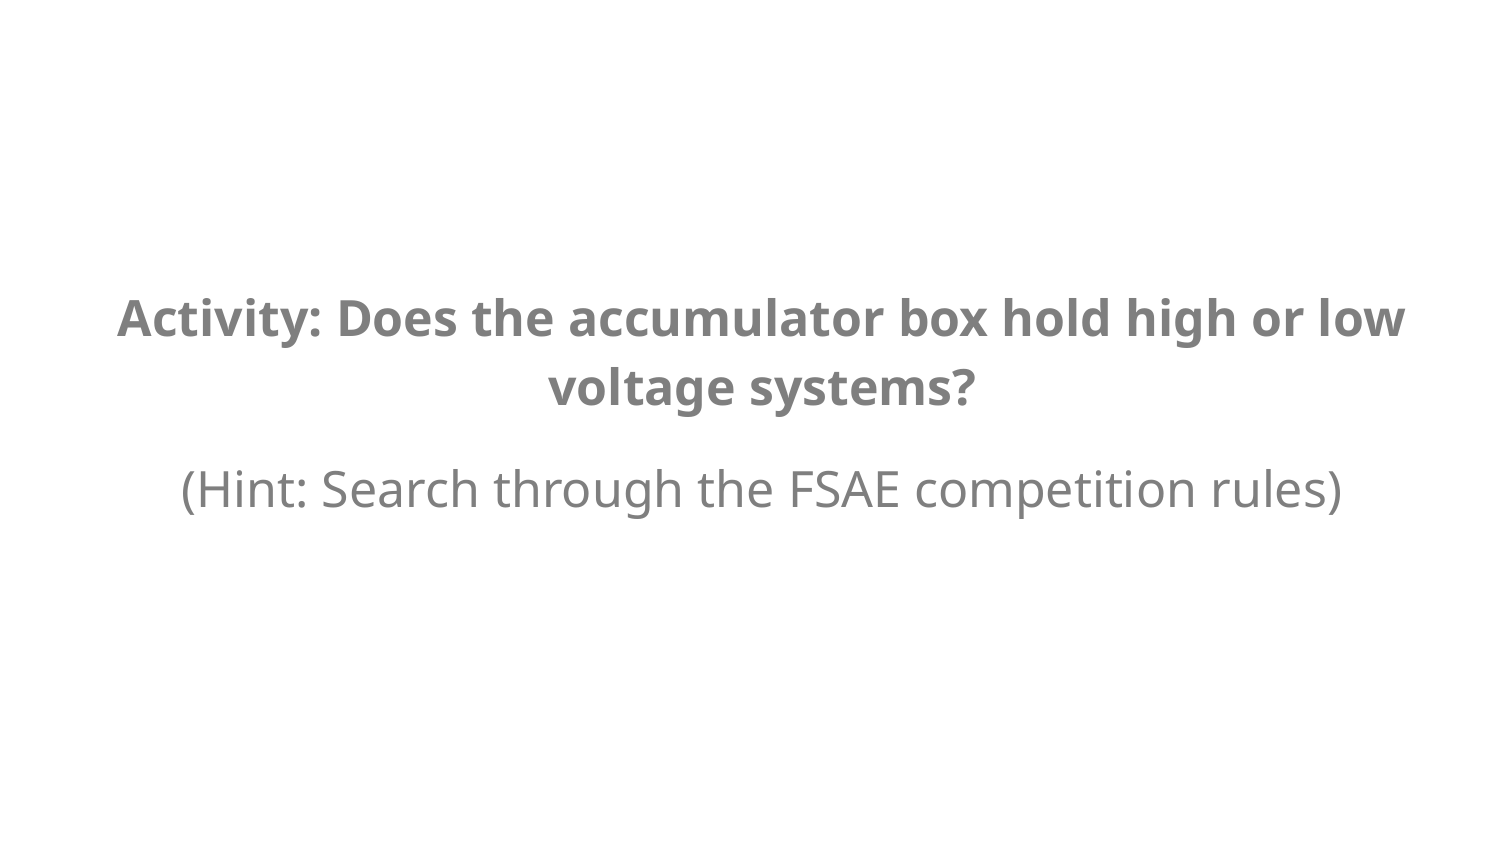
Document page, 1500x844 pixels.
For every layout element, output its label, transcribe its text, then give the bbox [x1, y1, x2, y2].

text_box Activity: Does the accumulator box hold high or low voltage systems? (Hint: Search through the FSAE competition rules) [67, 262, 1458, 755]
